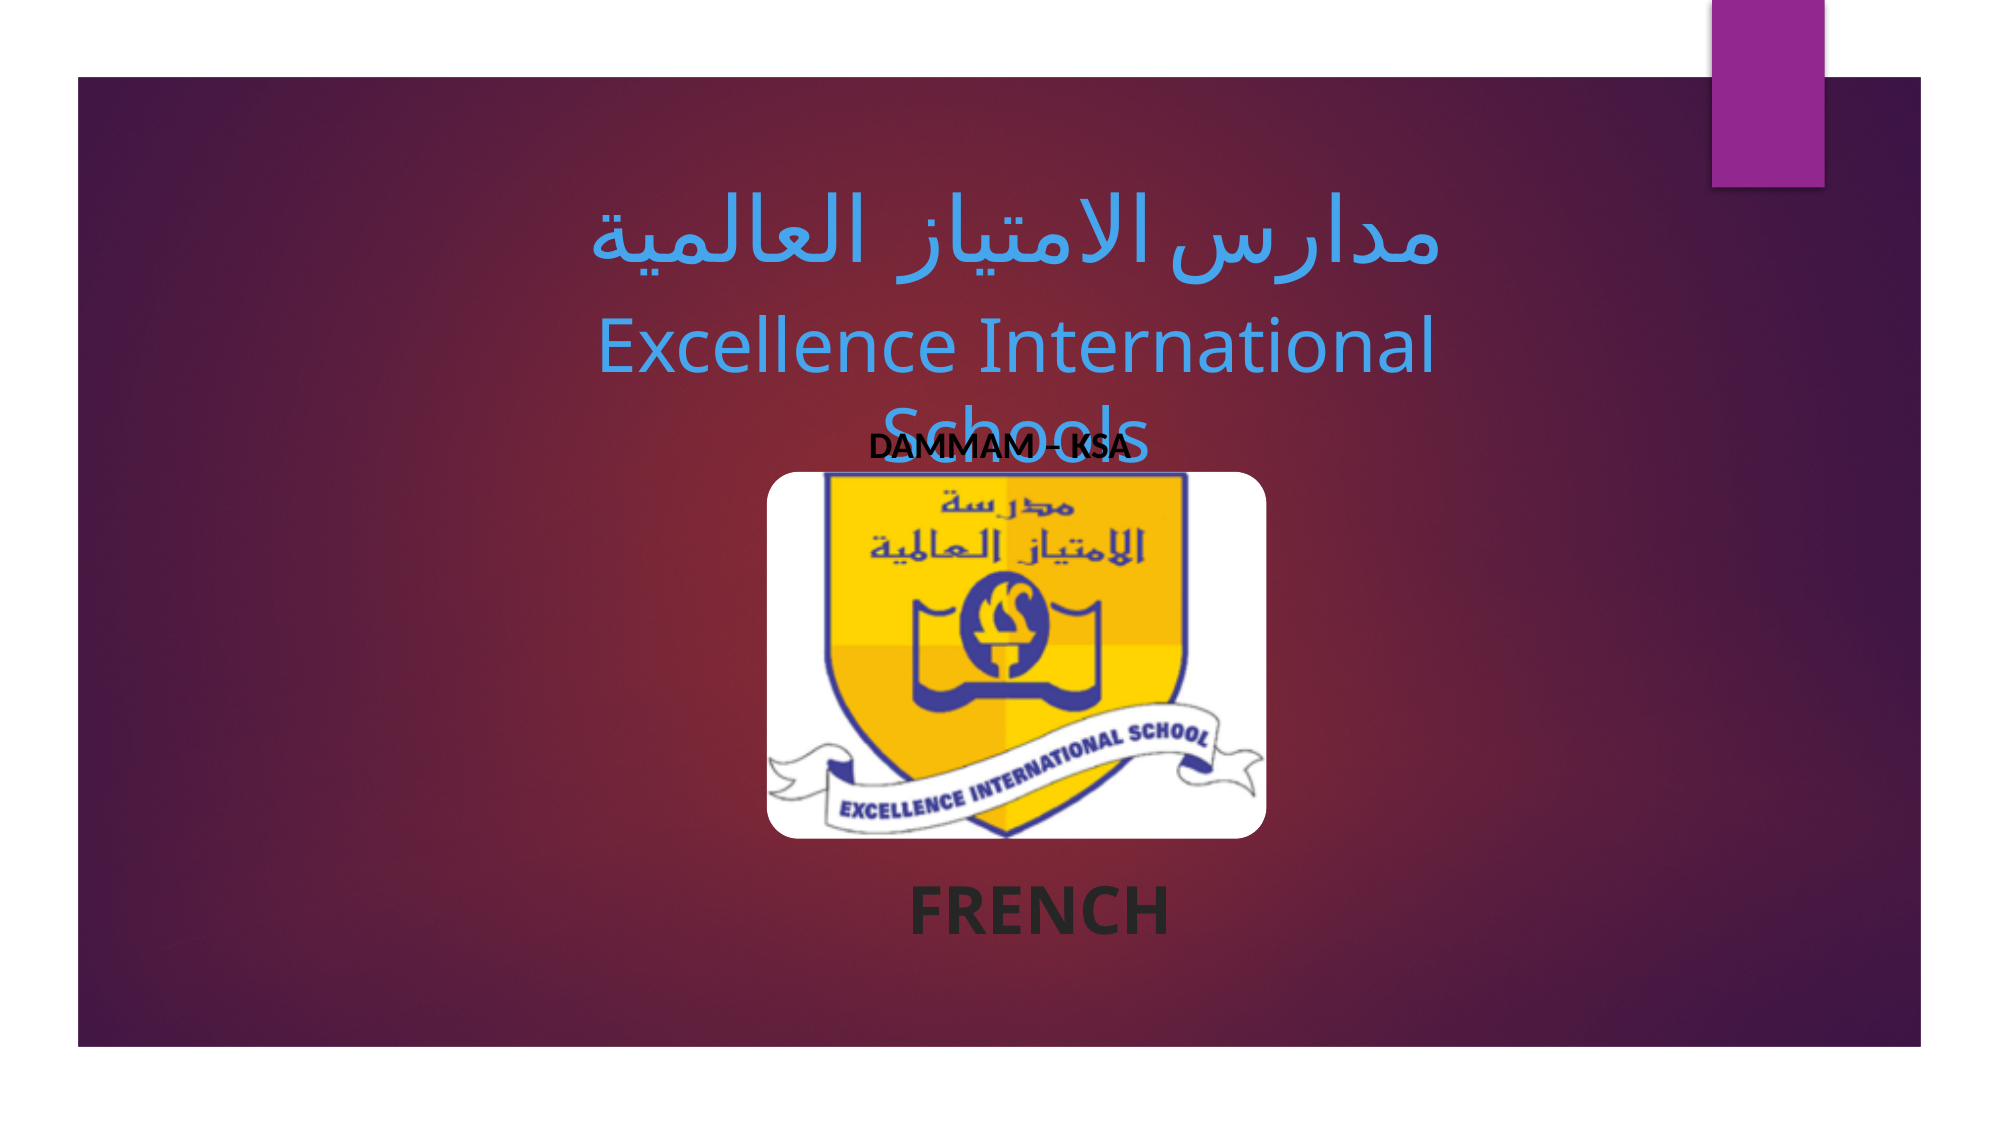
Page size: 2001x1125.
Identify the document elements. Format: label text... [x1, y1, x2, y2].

text_box DAMMAM – KSA [500, 410, 1500, 474]
text_box FRENCH [540, 855, 1540, 956]
picture [766, 471, 1267, 839]
text_box مدارس الامتياز العالمية [516, 163, 1517, 289]
text_box Excellence International Schools [516, 290, 1517, 485]
